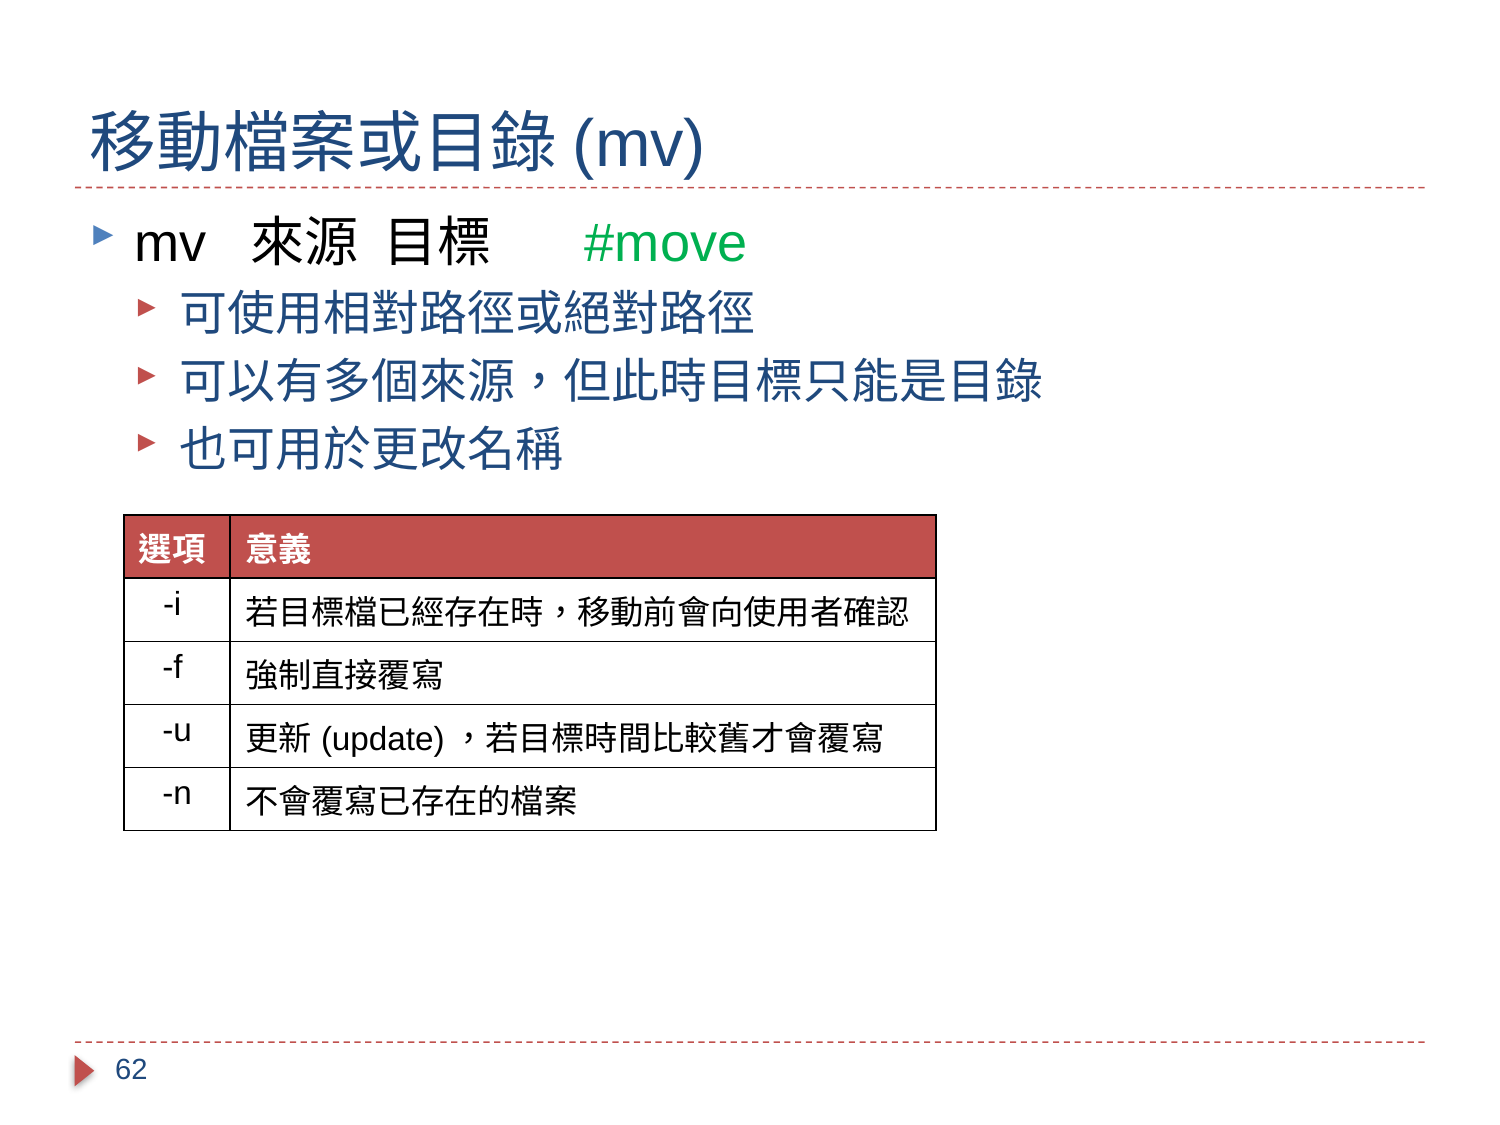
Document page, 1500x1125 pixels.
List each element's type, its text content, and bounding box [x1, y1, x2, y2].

table_cell -f [125, 642, 229, 704]
slide_number 62 [100, 1042, 426, 1103]
title 移動檔案或目錄(mv) [75, 24, 1425, 188]
table_cell -n [125, 768, 229, 830]
list mv 來源 目標 #move 可使用相對路徑或絕對路徑 可以有多個來源，但此時目標只能是目錄 也可用於更改名稱 [75, 200, 1425, 1010]
table_cell -i [125, 579, 229, 641]
table_cell 更新(update)，若目標時間比較舊才會覆寫 [231, 705, 935, 767]
table_header 意義 [231, 516, 935, 577]
table_cell 不會覆寫已存在的檔案 [231, 768, 935, 830]
table_cell -u [125, 705, 229, 767]
table_cell 強制直接覆寫 [231, 642, 935, 704]
table_header 選項 [125, 516, 229, 577]
table_cell 若目標檔已經存在時，移動前會向使用者確認 [231, 579, 935, 641]
